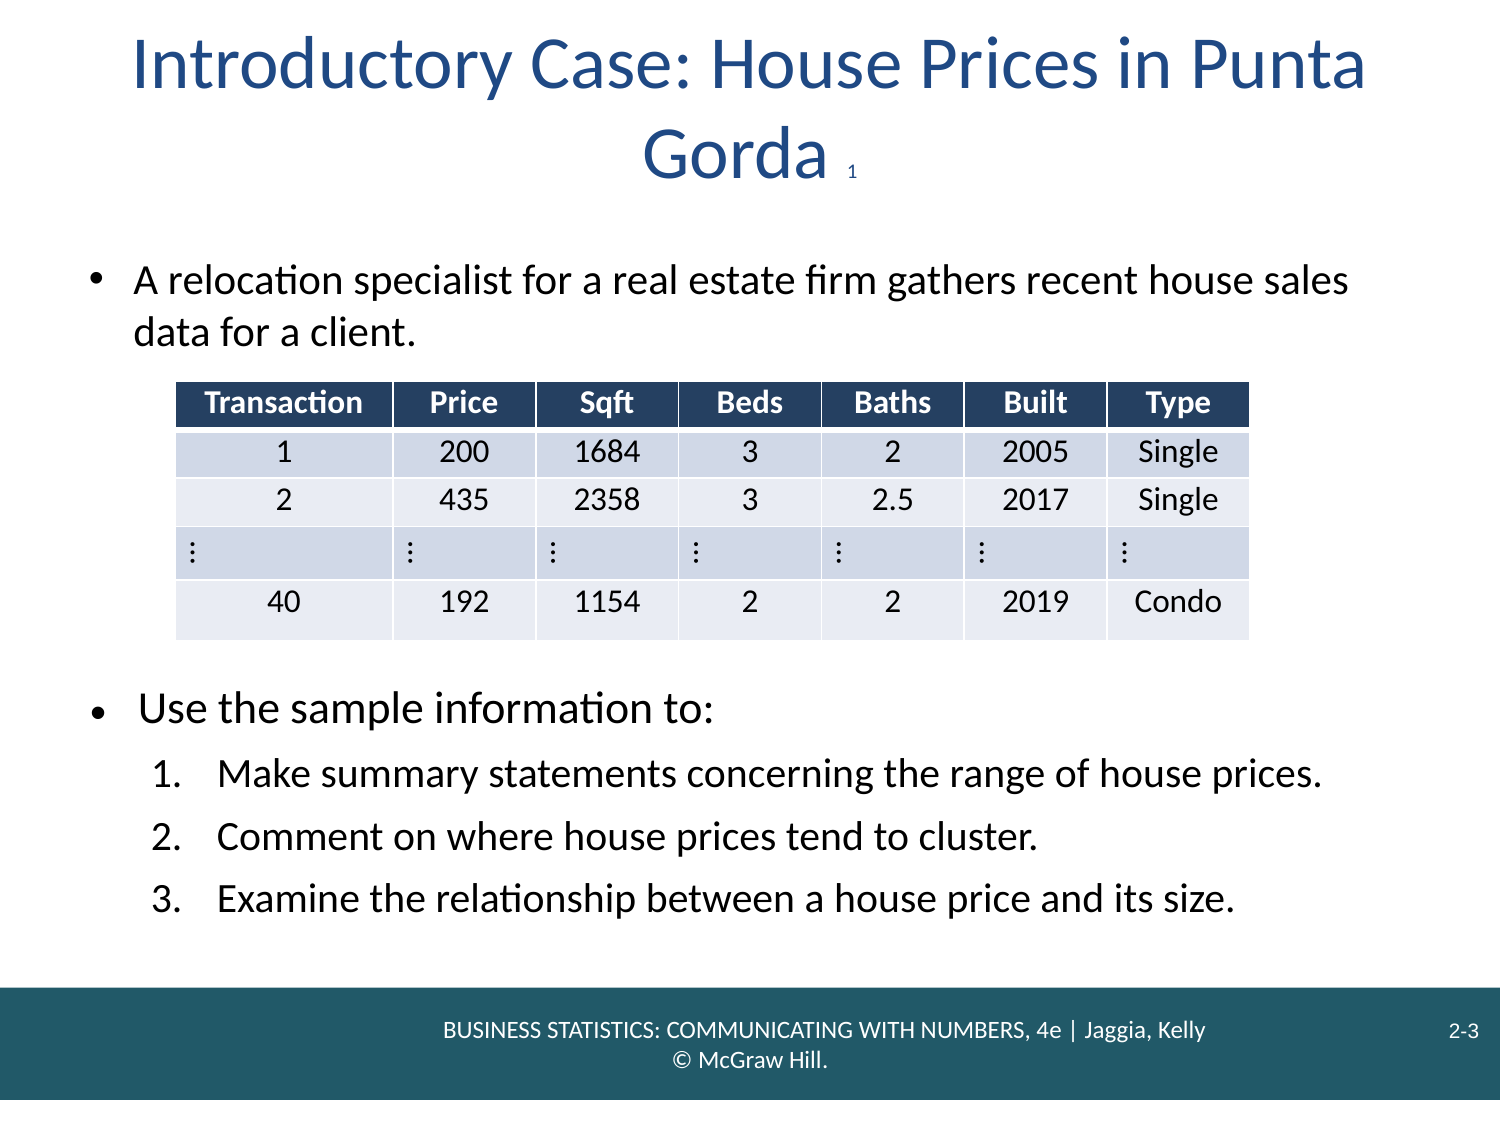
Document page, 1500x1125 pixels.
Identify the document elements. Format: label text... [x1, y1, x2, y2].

table_header Beds [679, 382, 821, 427]
table_header Baths [822, 382, 963, 427]
table_cell Condo [1108, 581, 1249, 640]
table_cell … [965, 527, 1106, 579]
table_cell … [822, 527, 963, 579]
table_cell 3 [679, 479, 821, 526]
title Introductory Case: House Prices in Punta Gorda 1 [75, 9, 1425, 197]
table_header Type [1108, 382, 1249, 427]
table_cell … [394, 527, 535, 579]
table_cell 200 [394, 433, 535, 477]
table_header Built [965, 382, 1106, 427]
list A relocation specialist for a real estate firm gathers recent house sales data for a client. [73, 244, 1450, 363]
table_cell … [176, 527, 392, 579]
table_cell 192 [394, 581, 535, 640]
table_cell 2 [679, 581, 821, 640]
list Use the sample information to: Make summary statements concerning the range of house prices. Comment on where house prices tend to cluster. Examine the relationship between a house price and its size. [75, 677, 1450, 978]
table_cell 2.5 [822, 479, 963, 526]
table_cell Single [1108, 433, 1249, 477]
table_cell 40 [176, 581, 392, 640]
table_cell 3 [679, 433, 821, 477]
table_cell … [537, 527, 678, 579]
table_cell 2017 [965, 479, 1106, 526]
table_cell Single [1108, 479, 1249, 526]
table_cell … [1108, 527, 1249, 579]
table_cell 2358 [537, 479, 678, 526]
table_header Transaction [176, 382, 392, 427]
table_header Price [394, 382, 535, 427]
table_cell 1154 [537, 581, 678, 640]
table_cell 2 [176, 479, 392, 526]
table_cell … [679, 527, 821, 579]
table_cell 2 [822, 433, 963, 477]
table_cell 1 [176, 433, 392, 477]
table_cell 435 [394, 479, 535, 526]
table_cell 2005 [965, 433, 1106, 477]
table_cell 1684 [537, 433, 678, 477]
table_cell 2019 [965, 581, 1106, 640]
table_cell 2 [822, 581, 963, 640]
table_header Sqft [537, 382, 678, 427]
